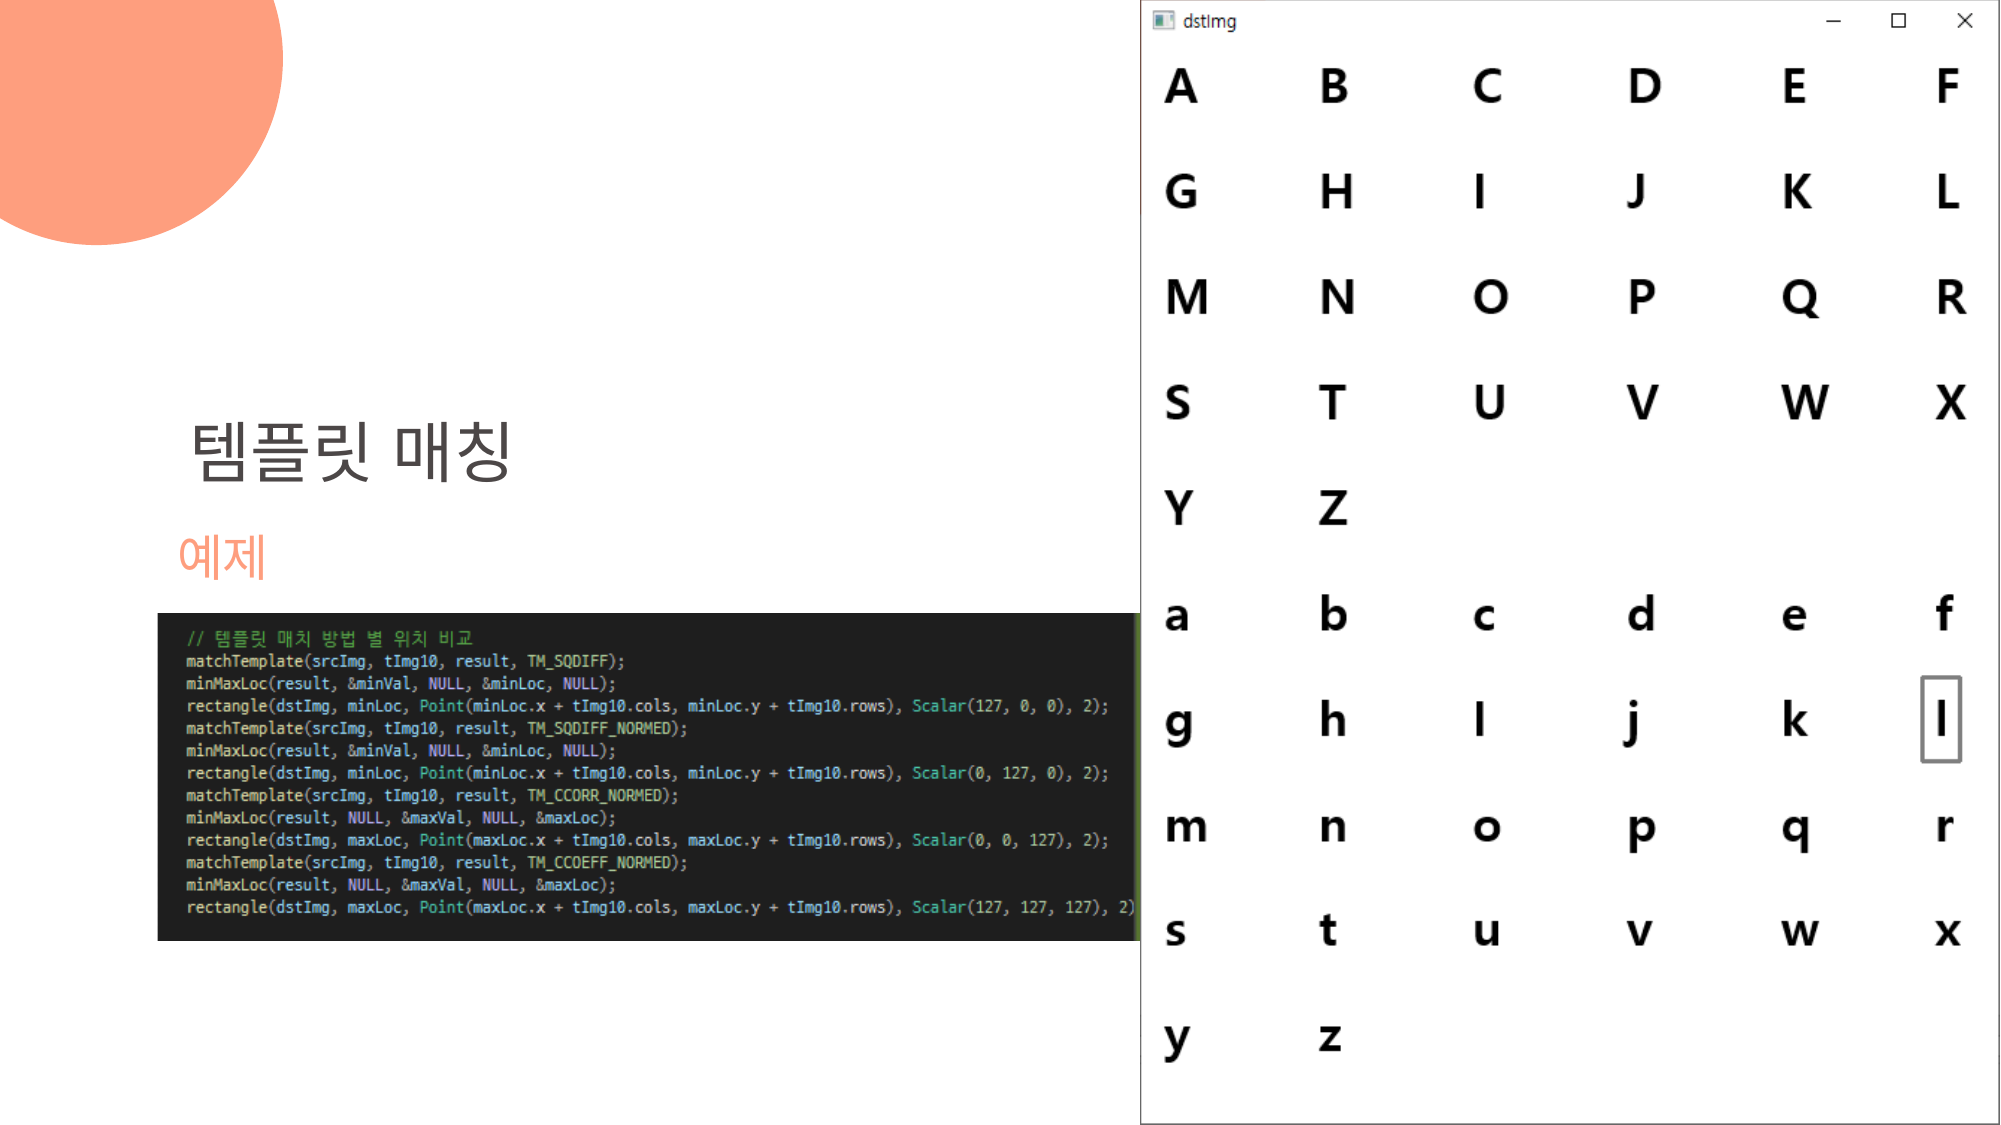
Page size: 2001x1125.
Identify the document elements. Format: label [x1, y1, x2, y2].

text_box [0, 0, 284, 247]
picture [157, 0, 2000, 1125]
text_box [157, 403, 549, 595]
